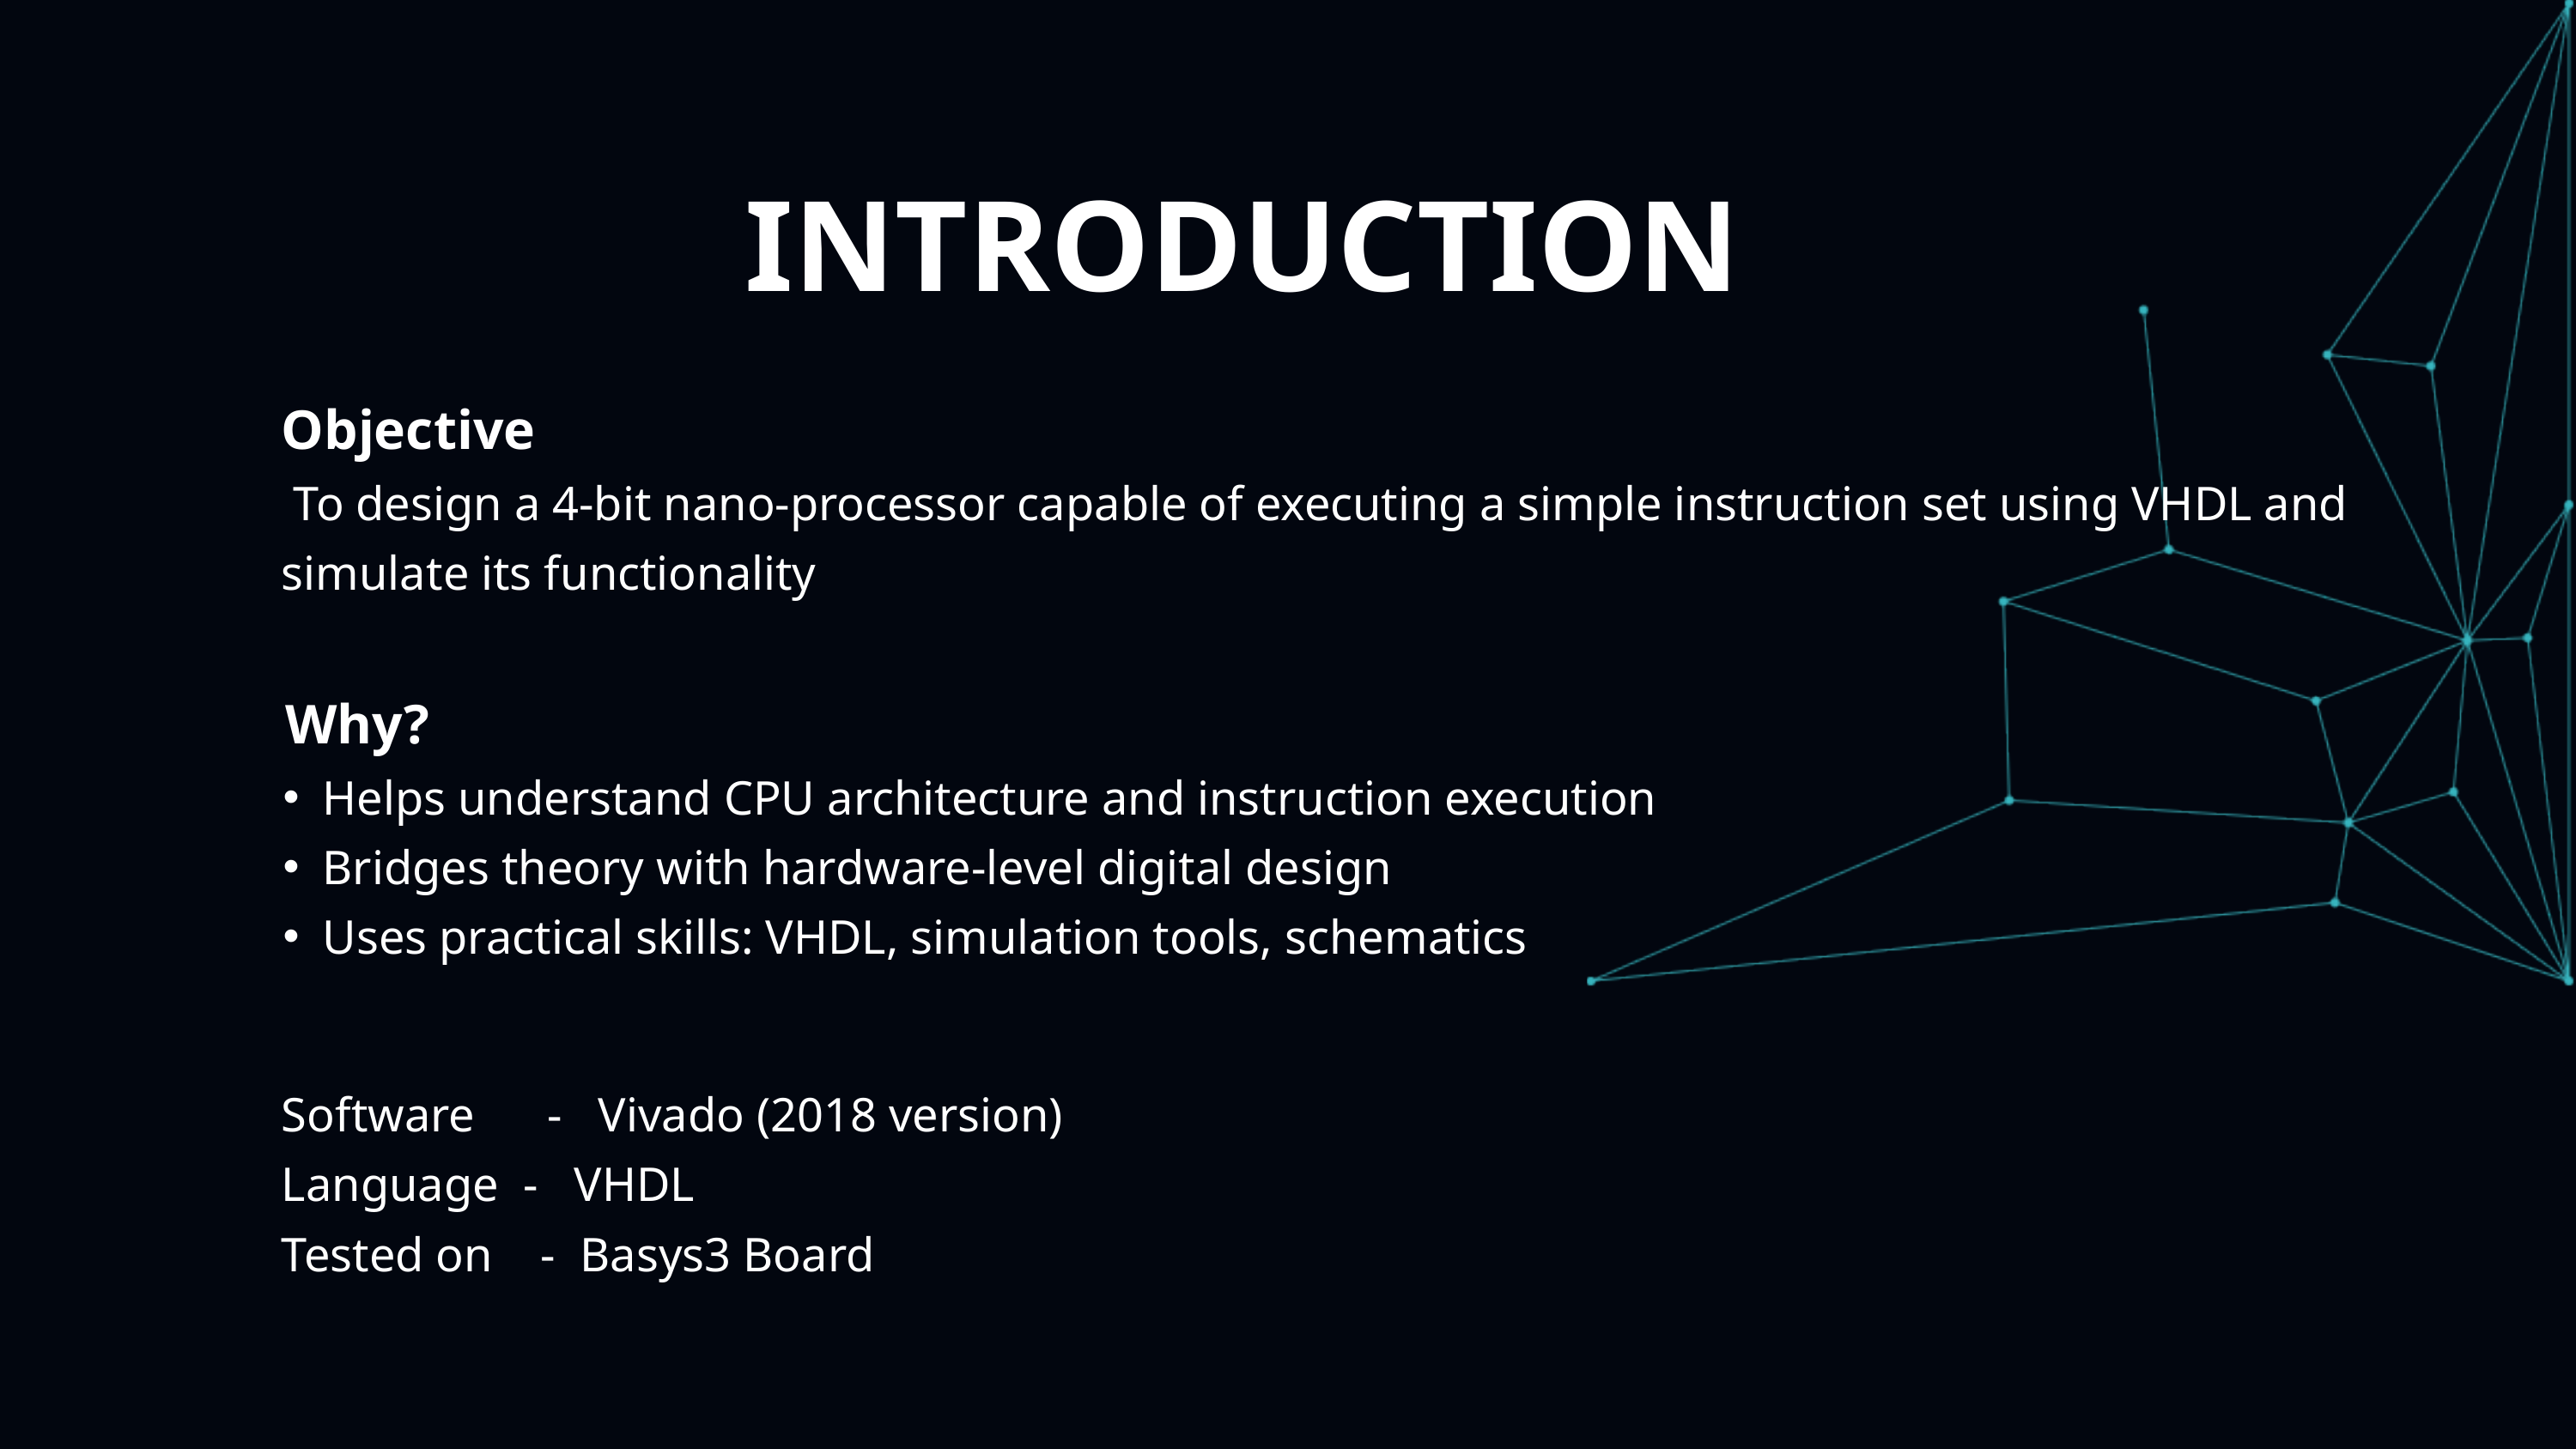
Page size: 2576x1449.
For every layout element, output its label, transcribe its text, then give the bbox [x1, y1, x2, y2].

text_box [1587, 0, 2576, 989]
text_box Software - Vivado (2018 version) Language - VHDL Tested on - Basys3 Board [281, 1071, 2041, 1281]
text_box Why? Helps understand CPU architecture and instruction execution Bridges theory with hardware-level digital design Uses practical skills: VHDL, simulation tools, schematics [243, 674, 2333, 1034]
text_box INTRODUCTION [744, 191, 1998, 379]
text_box Objective To design a 4-bit nano-processor capable of executing a simple instruction set using VHDL and simulate its functionality [281, 379, 2432, 600]
